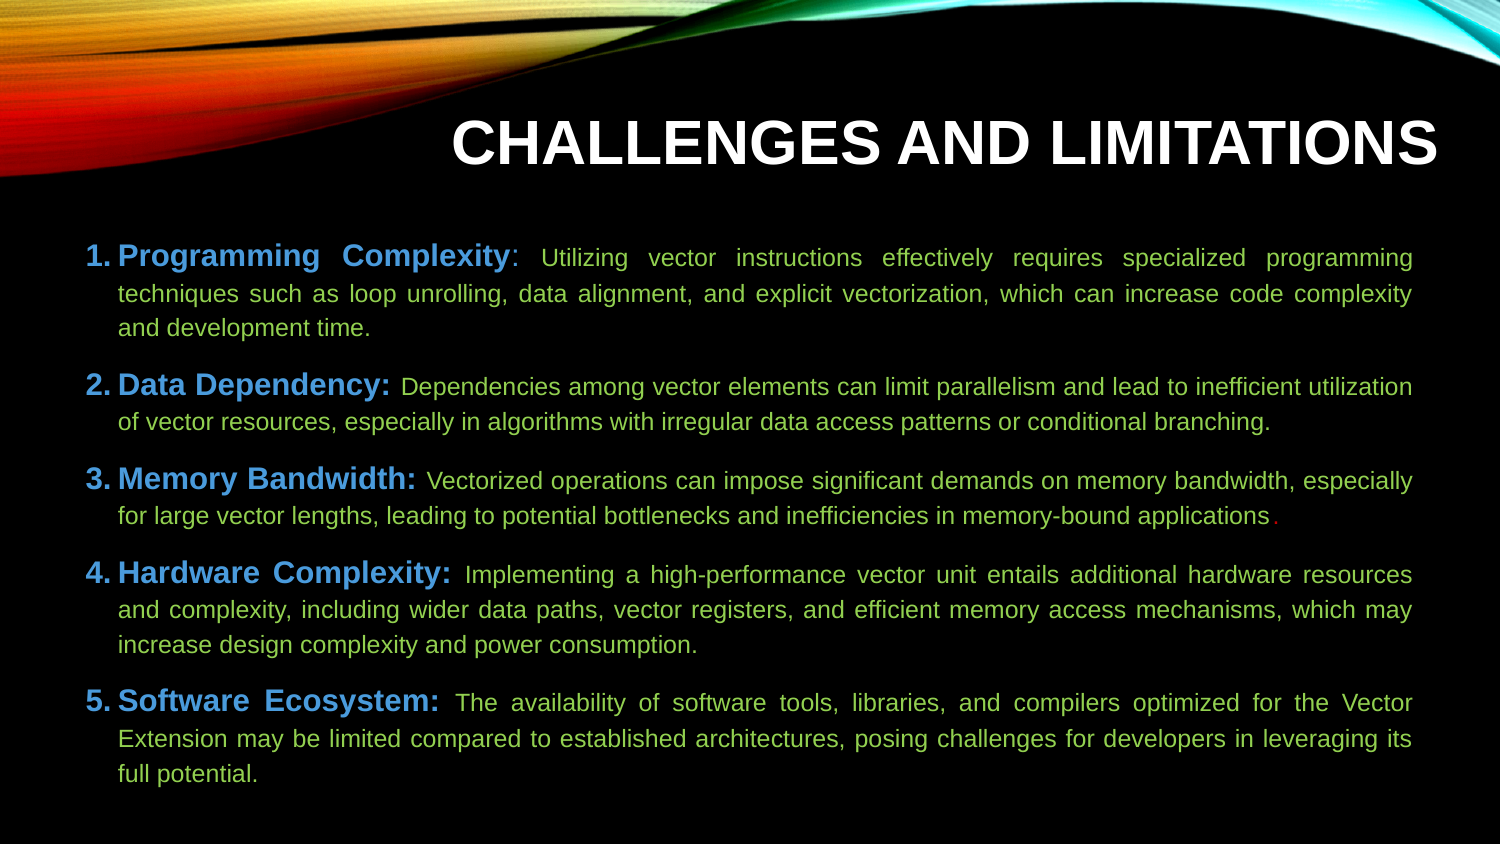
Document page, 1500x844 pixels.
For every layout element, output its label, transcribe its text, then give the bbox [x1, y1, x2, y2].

list Programming Complexity: Utilizing vector instructions effectively requires specialized programming techniques such as loop unrolling, data alignment, and explicit vectorization, which can increase code complexity and development time. Data Dependency: Dependencies among vector elements can limit parallelism and lead to inefficient utilization of vector resources, especially in algorithms with irregular data access patterns or conditional branching. Memory Bandwidth: Vectorized operations can impose significant demands on memory bandwidth, especially for large vector lengths, leading to potential bottlenecks and inefficiencies in memory-bound applications. Hardware Complexity: Implementing a high-performance vector unit entails additional hardware resources and complexity, including wider data paths, vector registers, and efficient memory access mechanisms, which may increase design complexity and power consumption. Software Ecosystem: The availability of software tools, libraries, and compilers optimized for the Vector Extension may be limited compared to established architectures, posing challenges for developers in leveraging its full potential. [73, 224, 1427, 793]
picture [0, 0, 1500, 178]
title CHALLENGES AND LIMITATIONS [320, 64, 1452, 224]
